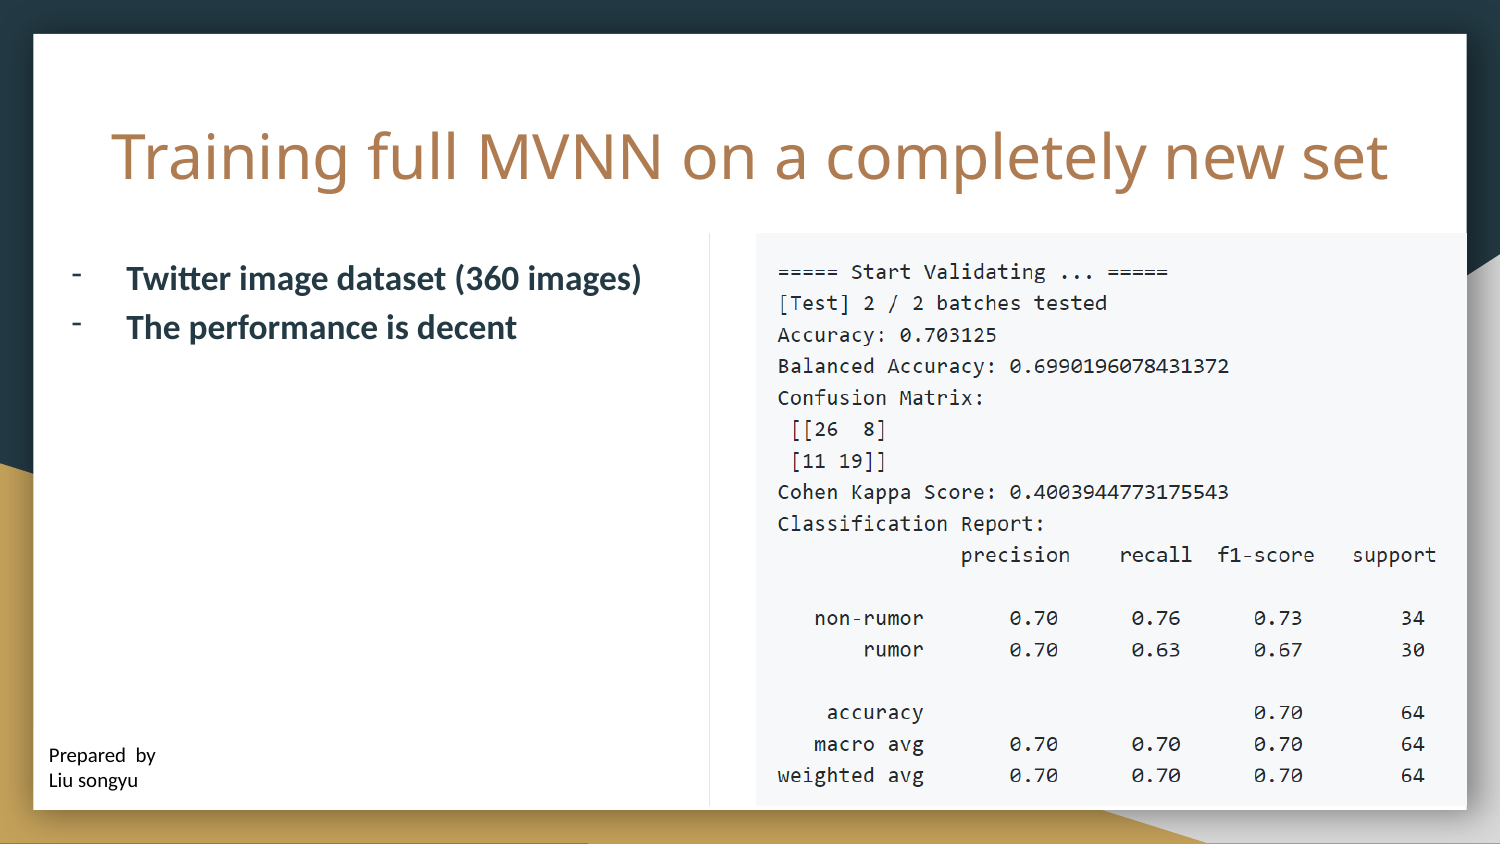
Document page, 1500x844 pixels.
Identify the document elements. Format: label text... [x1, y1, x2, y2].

list Twitter image dataset (360 images) The performance is decent [36, 233, 707, 636]
title Training full MVNN on a completely new set [96, 102, 1440, 233]
picture [708, 233, 1467, 806]
text_box Prepared by Liu songyu [33, 726, 193, 810]
